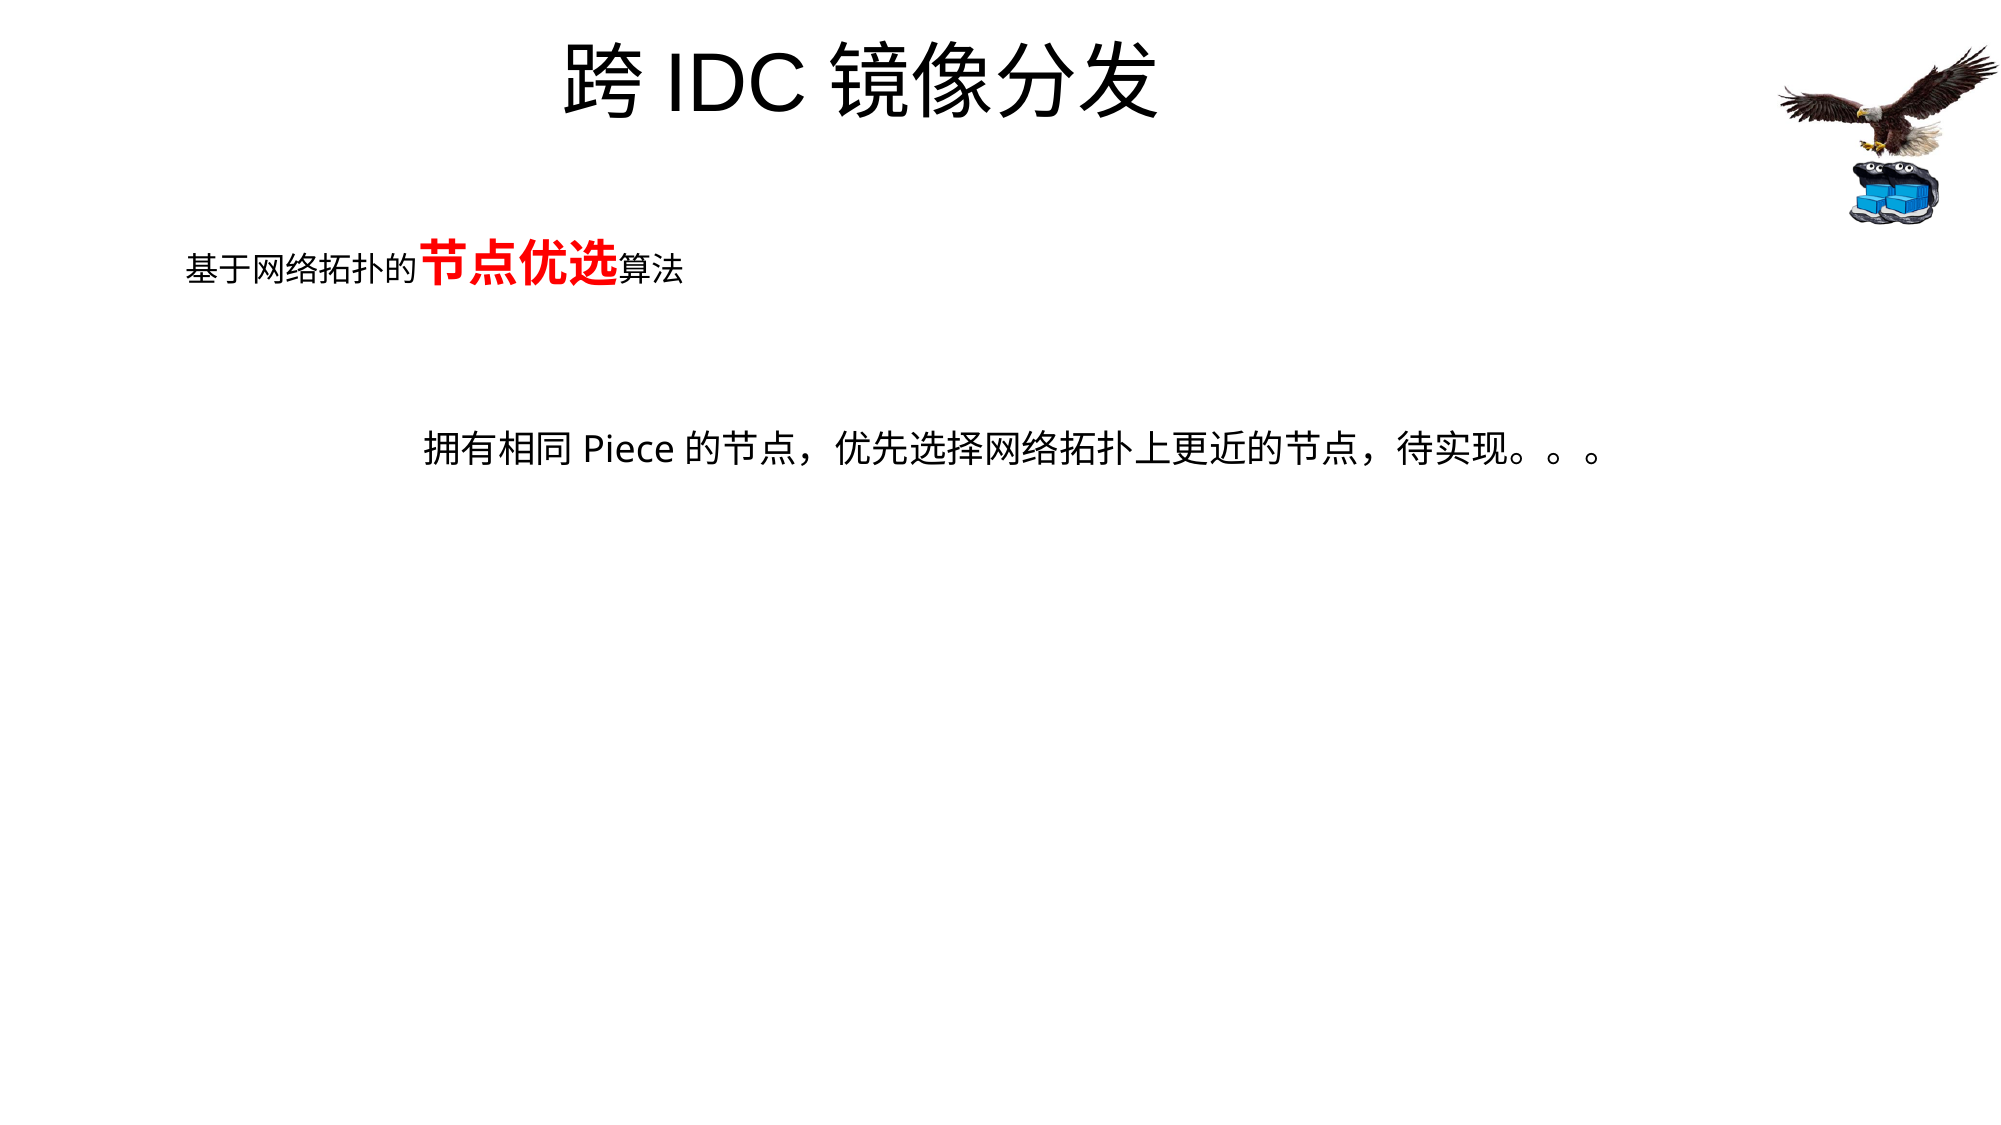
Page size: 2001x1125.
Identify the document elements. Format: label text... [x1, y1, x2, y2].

picture [1777, 0, 2000, 228]
text_box 跨IDC镜像分发 [109, 20, 1613, 136]
text_box 拥有相同Piece的节点，优先选择网络拓扑上更近的节点，待实现。。。 [408, 417, 1668, 477]
text_box 基于网络拓扑的节点优选算法 [170, 223, 1058, 299]
